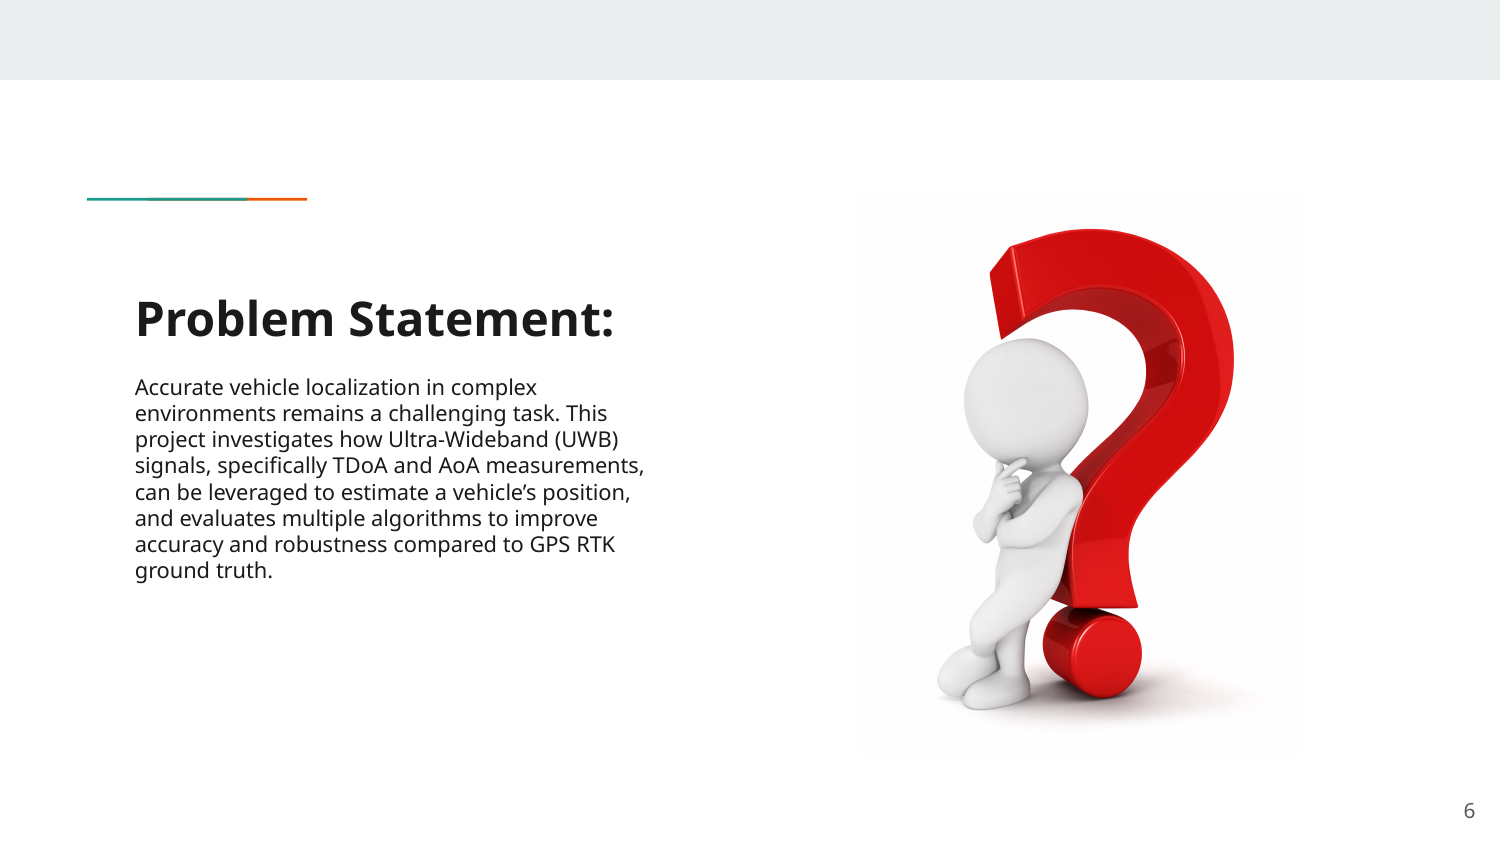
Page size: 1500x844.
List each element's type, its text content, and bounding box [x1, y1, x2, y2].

title Problem Statement: Accurate vehicle localization in complex environments remains a challenging task. This project investigates how Ultra-Wideband (UWB) signals, specifically TDoA and AoA measurements, can be leveraged to estimate a vehicle’s position, and evaluates multiple algorithms to improve accuracy and robustness compared to GPS RTK ground truth. [119, 216, 662, 833]
slide_number 6 [1400, 779, 1491, 844]
picture [858, 194, 1301, 757]
